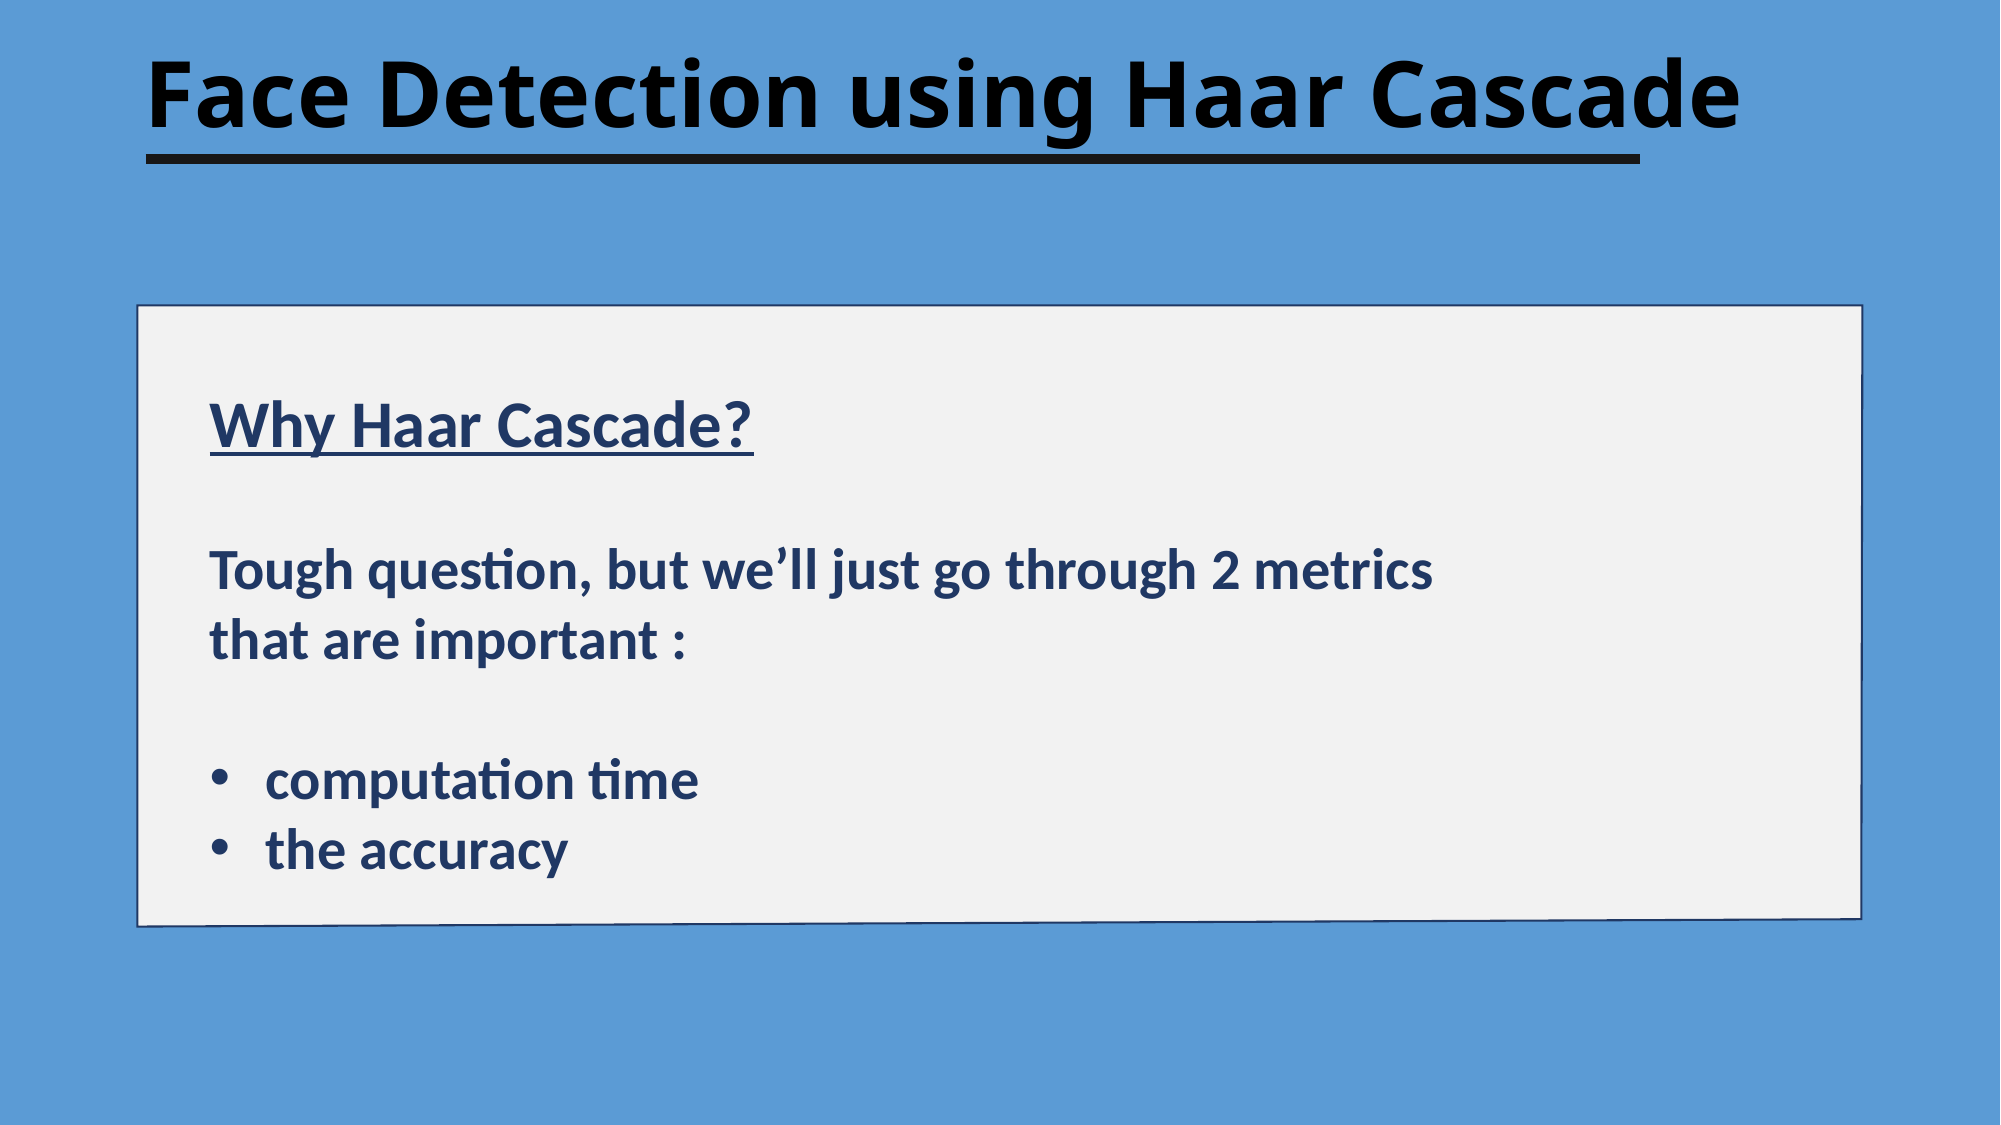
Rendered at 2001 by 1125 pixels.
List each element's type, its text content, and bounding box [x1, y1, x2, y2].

text_box Face Detection using Haar Cascade [129, 87, 1855, 306]
text_box [136, 304, 1864, 928]
text_box Why Haar Cascade? Tough question, but we’ll just go through 2 metrics that are important : computation time the accuracy [195, 373, 1478, 939]
